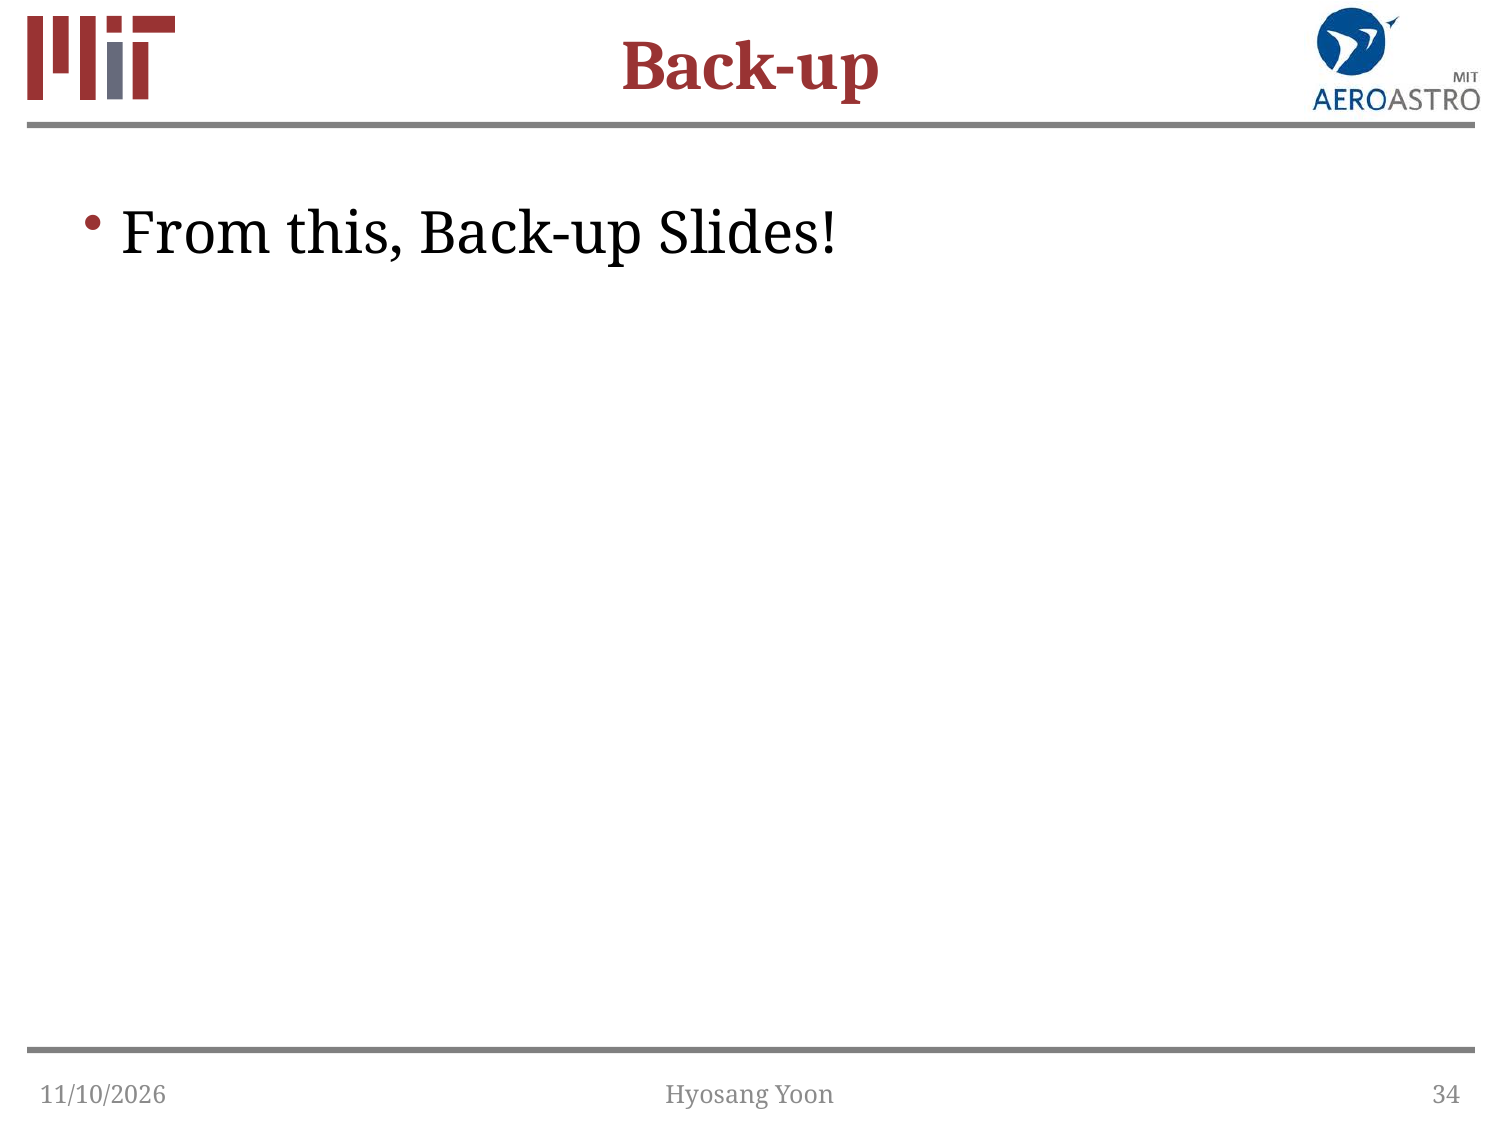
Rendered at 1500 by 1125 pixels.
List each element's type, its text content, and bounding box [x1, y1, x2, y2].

picture [1304, 1, 1488, 121]
list From this, Back-up Slides! [68, 187, 1438, 1013]
slide_number 34 [1125, 1065, 1475, 1125]
footer Hyosang Yoon [512, 1065, 988, 1125]
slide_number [24, 1065, 375, 1125]
title Back-up [167, 4, 1334, 119]
